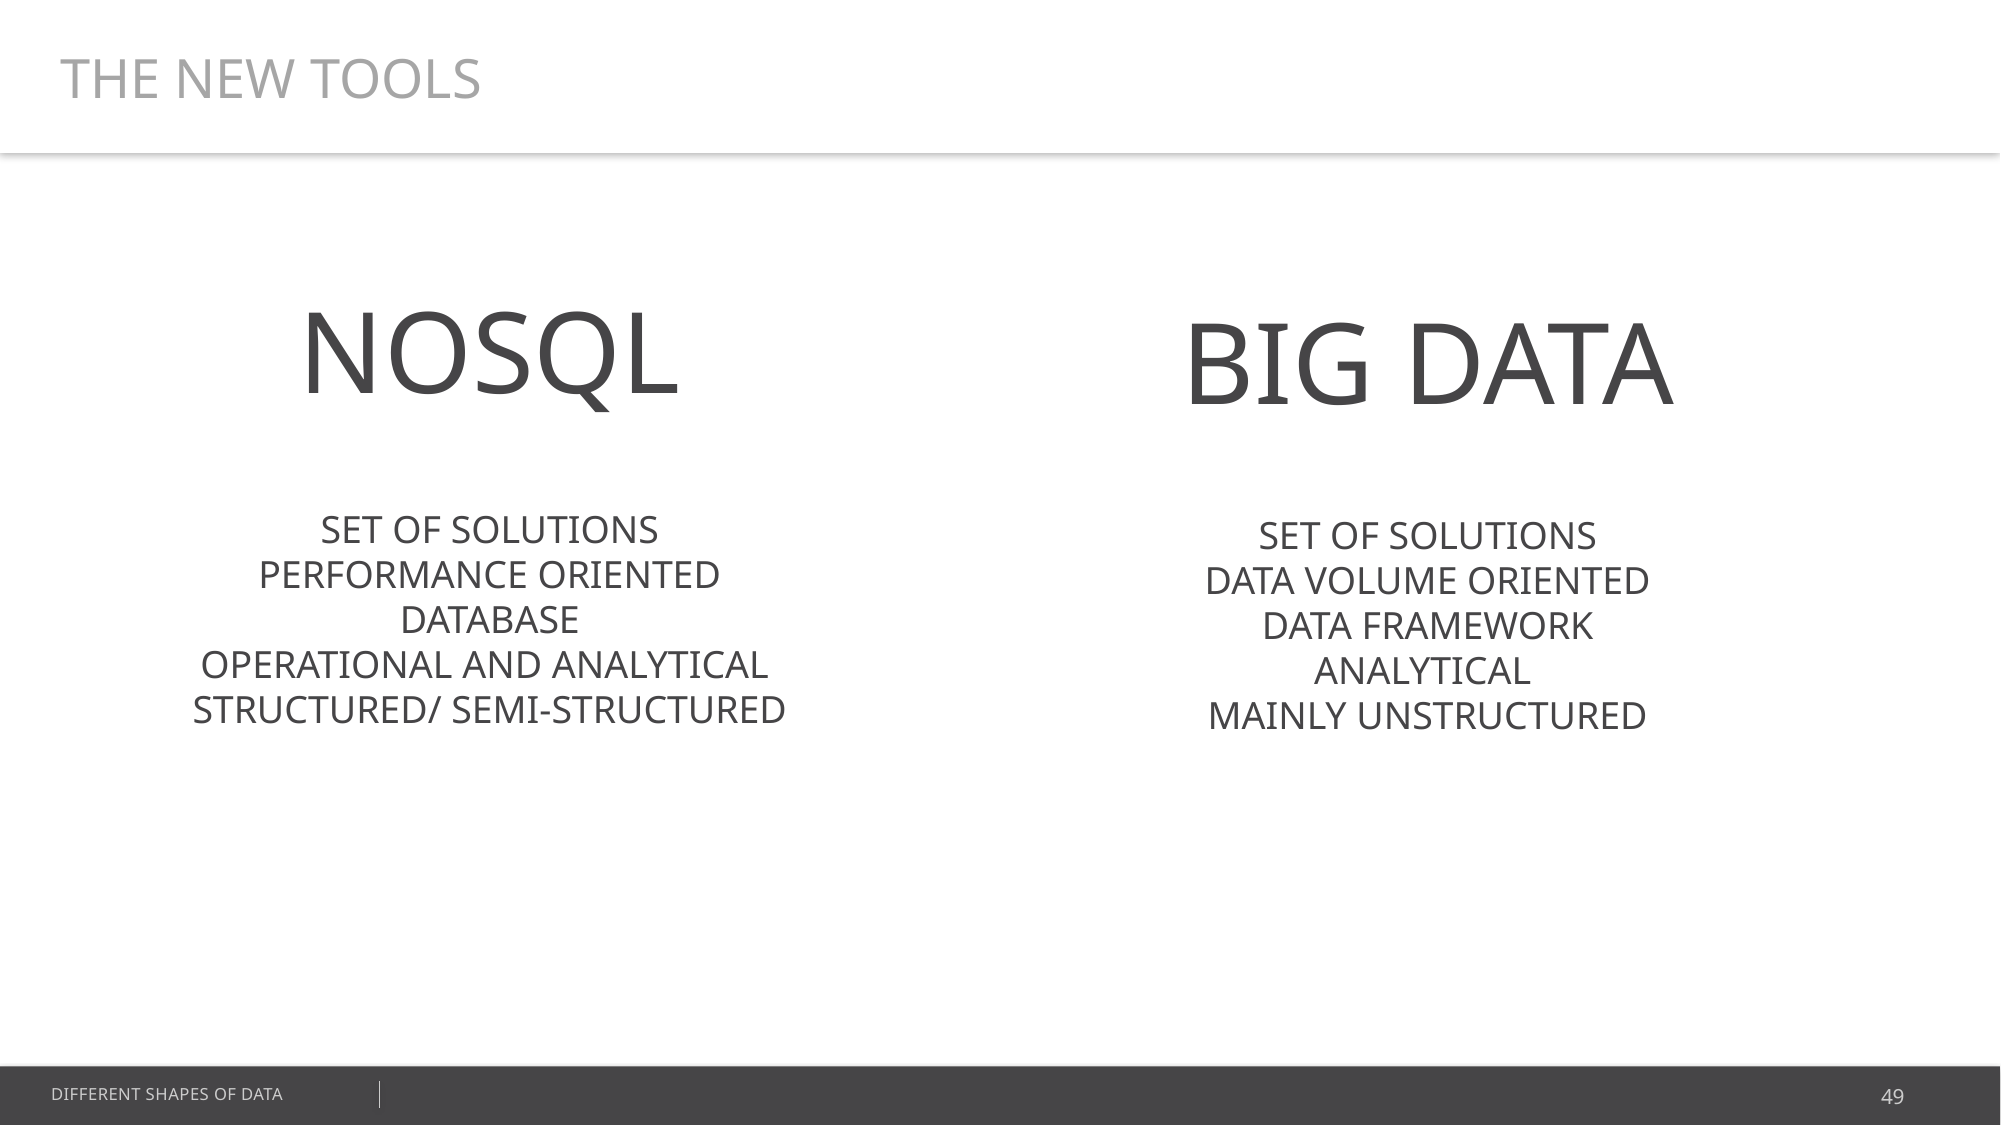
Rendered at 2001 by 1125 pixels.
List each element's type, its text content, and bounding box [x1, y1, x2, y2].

text_box BIG DATA SET OF SOLUTIONS DATA VOLUME ORIENTED DATA FRAMEWORK ANALYTICAL MAINLY UNSTRUCTURED [1080, 284, 1776, 745]
text_box NOSQL SET OF SOLUTIONS PERFORMANCE ORIENTED DATABASE OPERATIONAL AND ANALYTICAL STRUCTURED/ SEMI-STRUCTURED [93, 274, 887, 784]
list THE NEW TOOLS [0, 0, 2000, 153]
